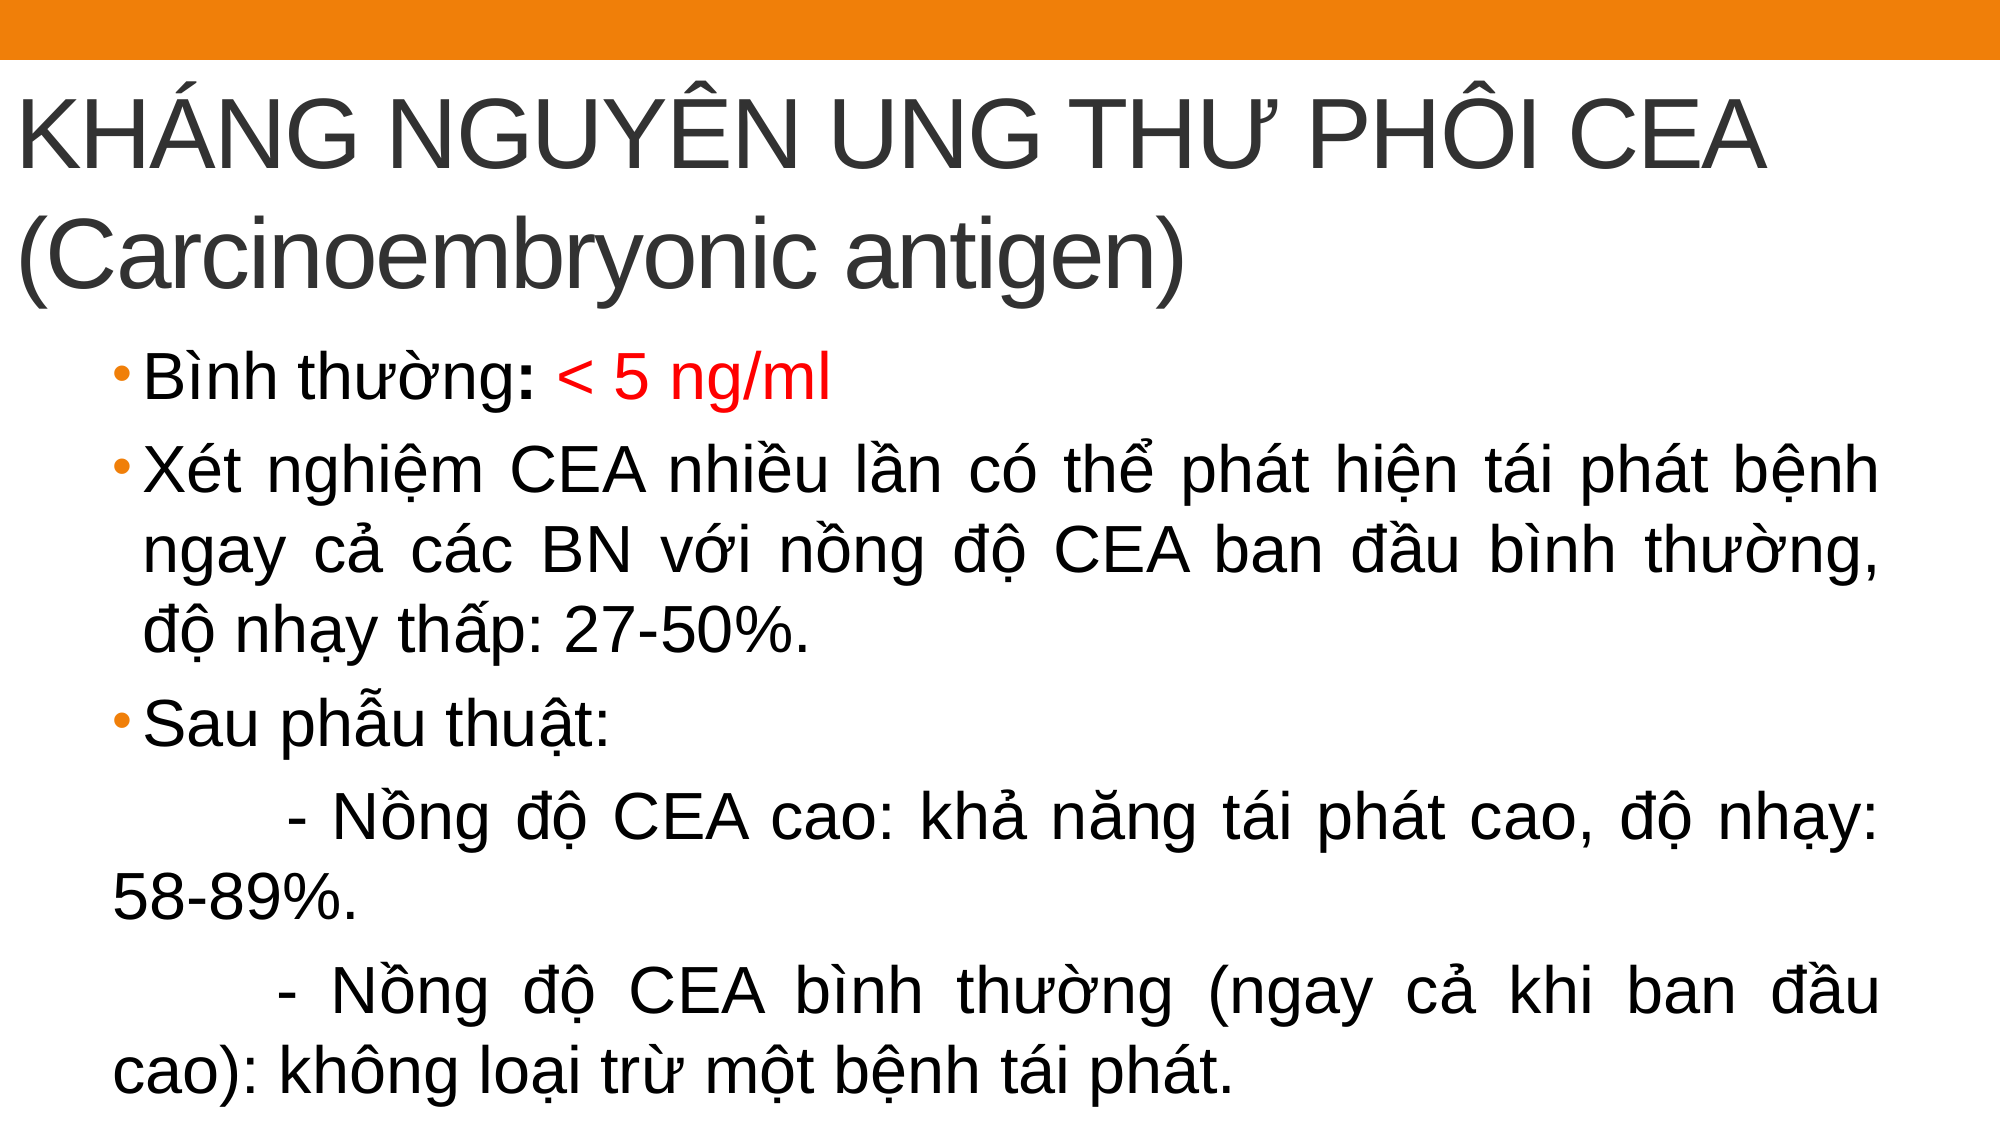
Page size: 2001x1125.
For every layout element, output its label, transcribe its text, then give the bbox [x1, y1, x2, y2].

title KHÁNG NGUYÊN UNG THƯ PHÔI CEA (Carcinoembryonic antigen) [0, 106, 1800, 270]
list Bình thường: < 5 ng/ml Xét nghiệm CEA nhiều lần có thể phát hiện tái phát bệnh ngay cả các BN với nồng độ CEA ban đầu bình thường, độ nhạy thấp: 27-50%. Sau phẫu thuật: - Nồng độ CEA cao: khả năng tái phát cao, độ nhạy: 58-89%. - Nồng độ CEA bình thường (ngay cả khi ban đầu cao): không loại trừ một bệnh tái phát. [97, 324, 1898, 1125]
